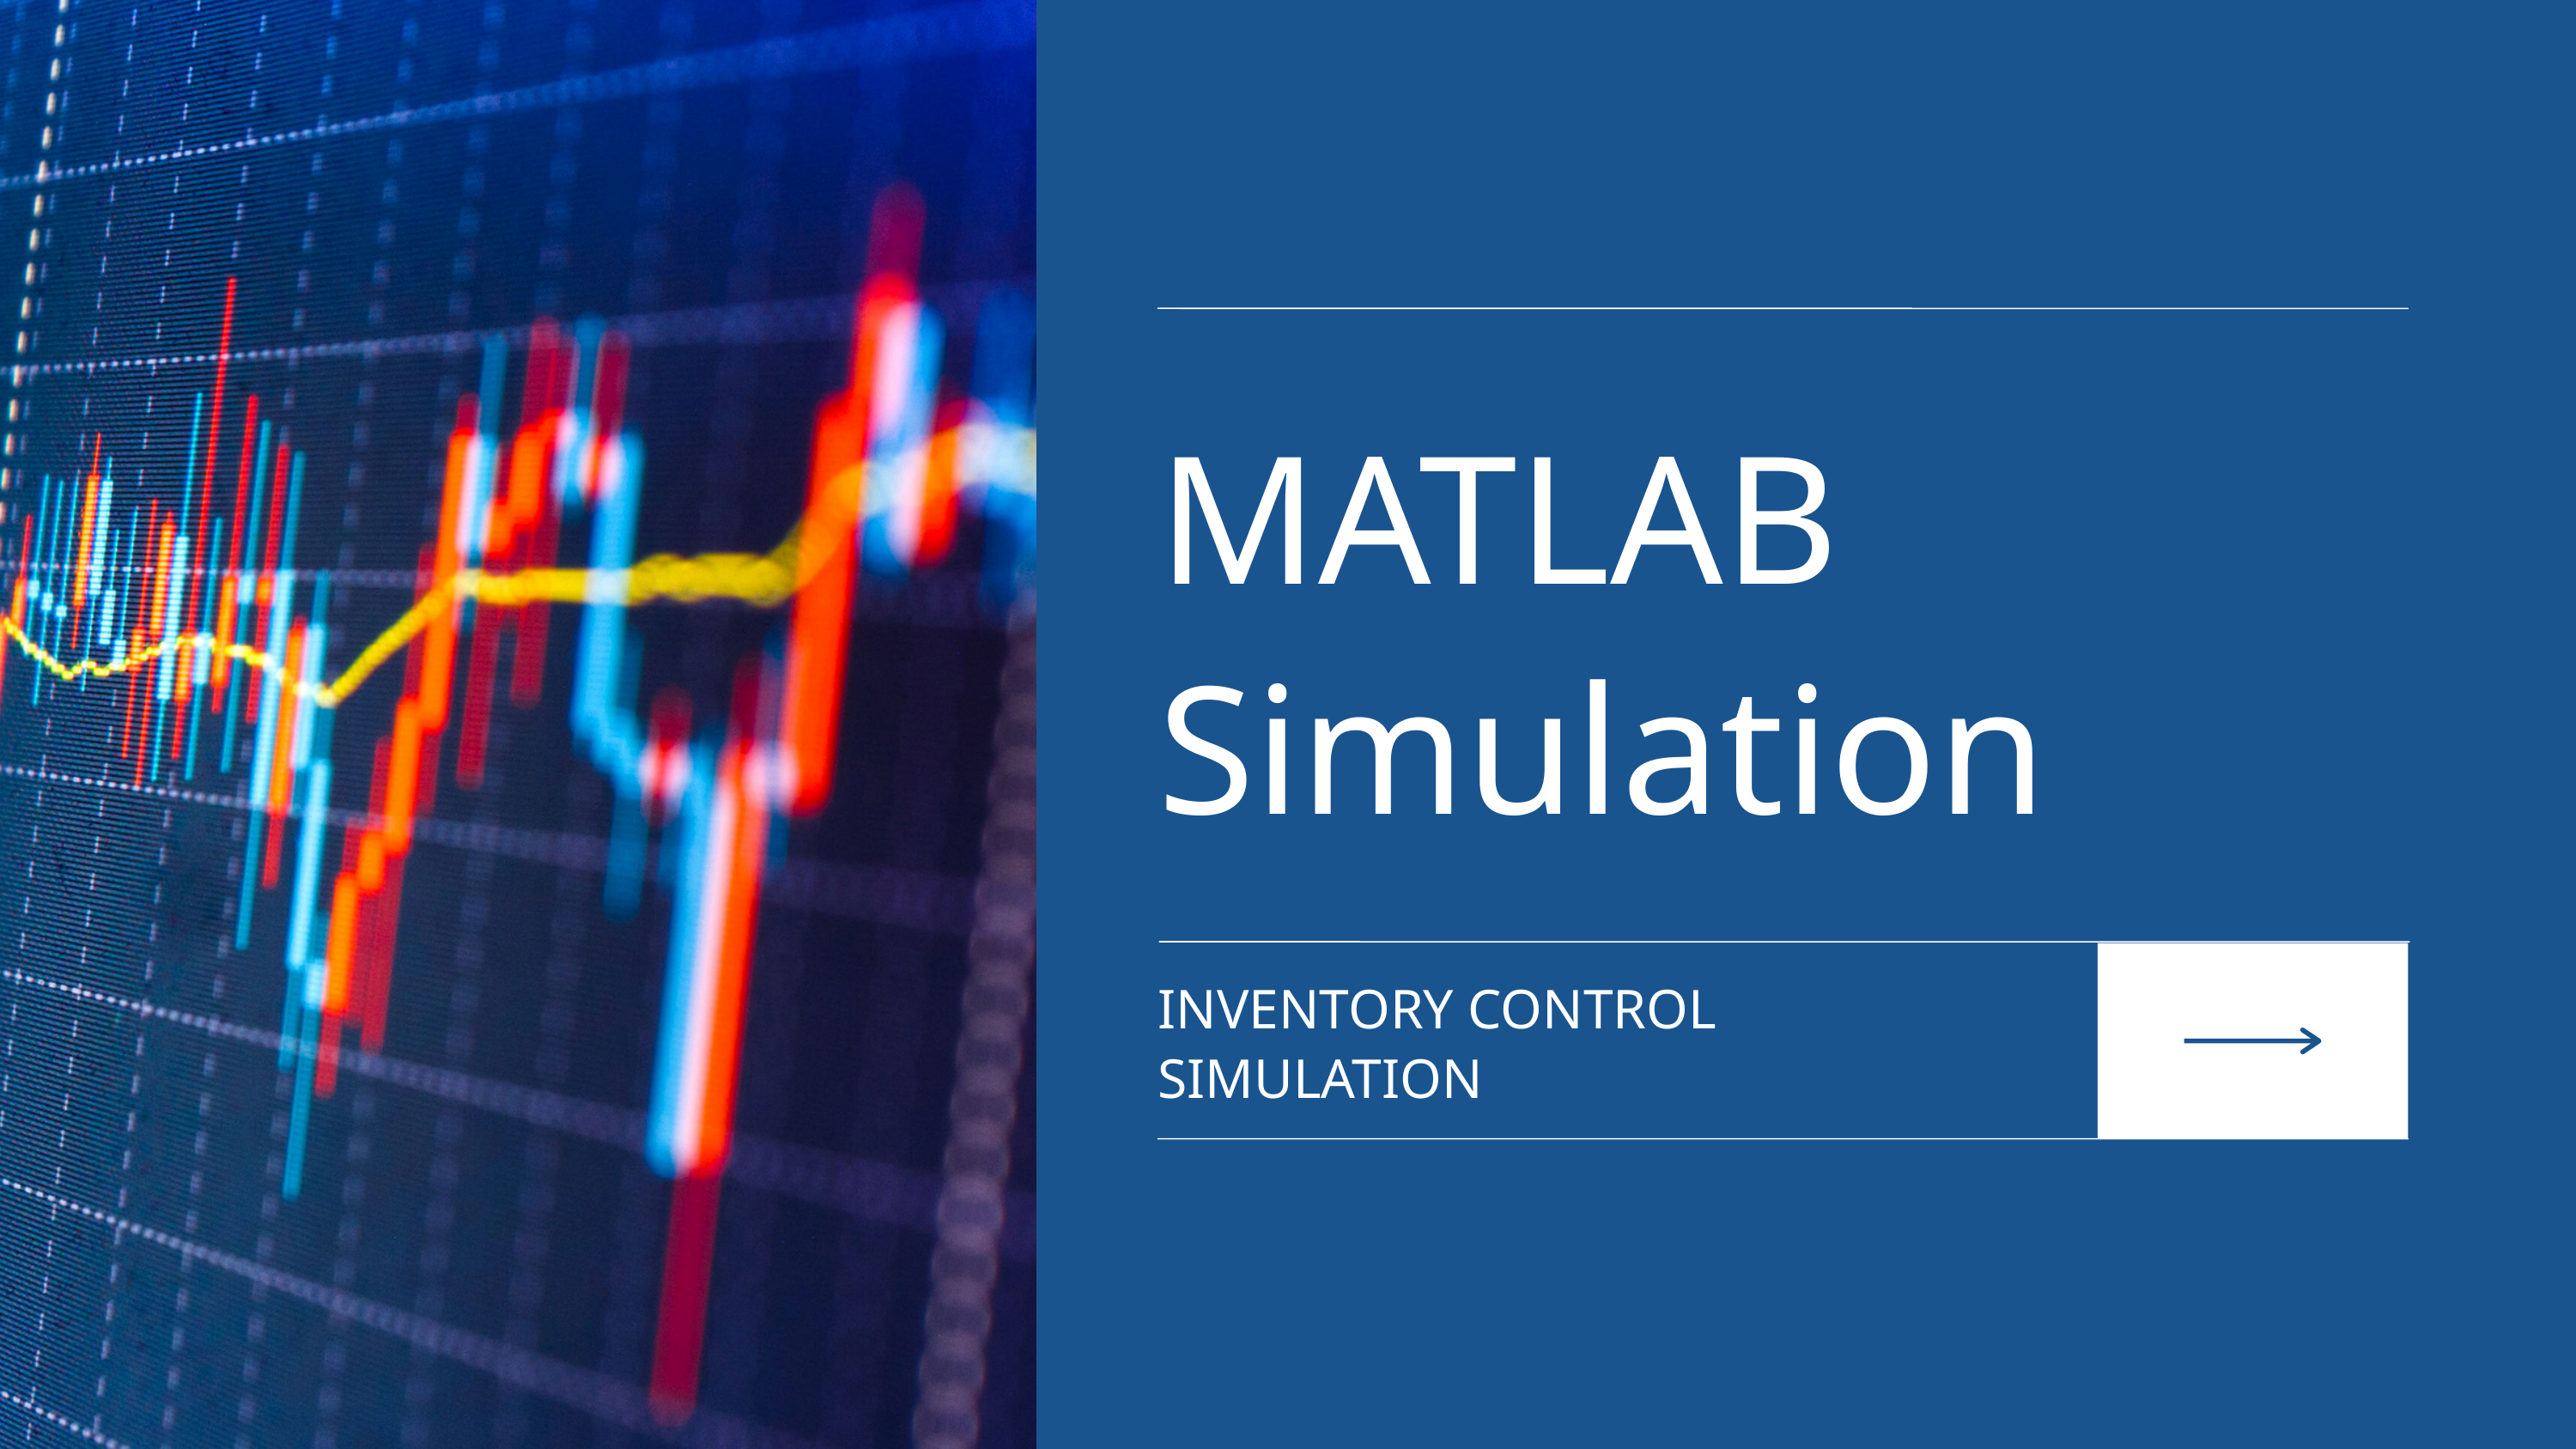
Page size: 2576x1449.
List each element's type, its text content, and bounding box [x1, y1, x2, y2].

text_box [2184, 1027, 2322, 1055]
text_box [2097, 943, 2409, 1138]
text_box MATLAB Simulation [1157, 389, 2409, 850]
text_box INVENTORY CONTROL SIMULATION [1157, 969, 2011, 1110]
picture [0, 0, 1037, 1449]
